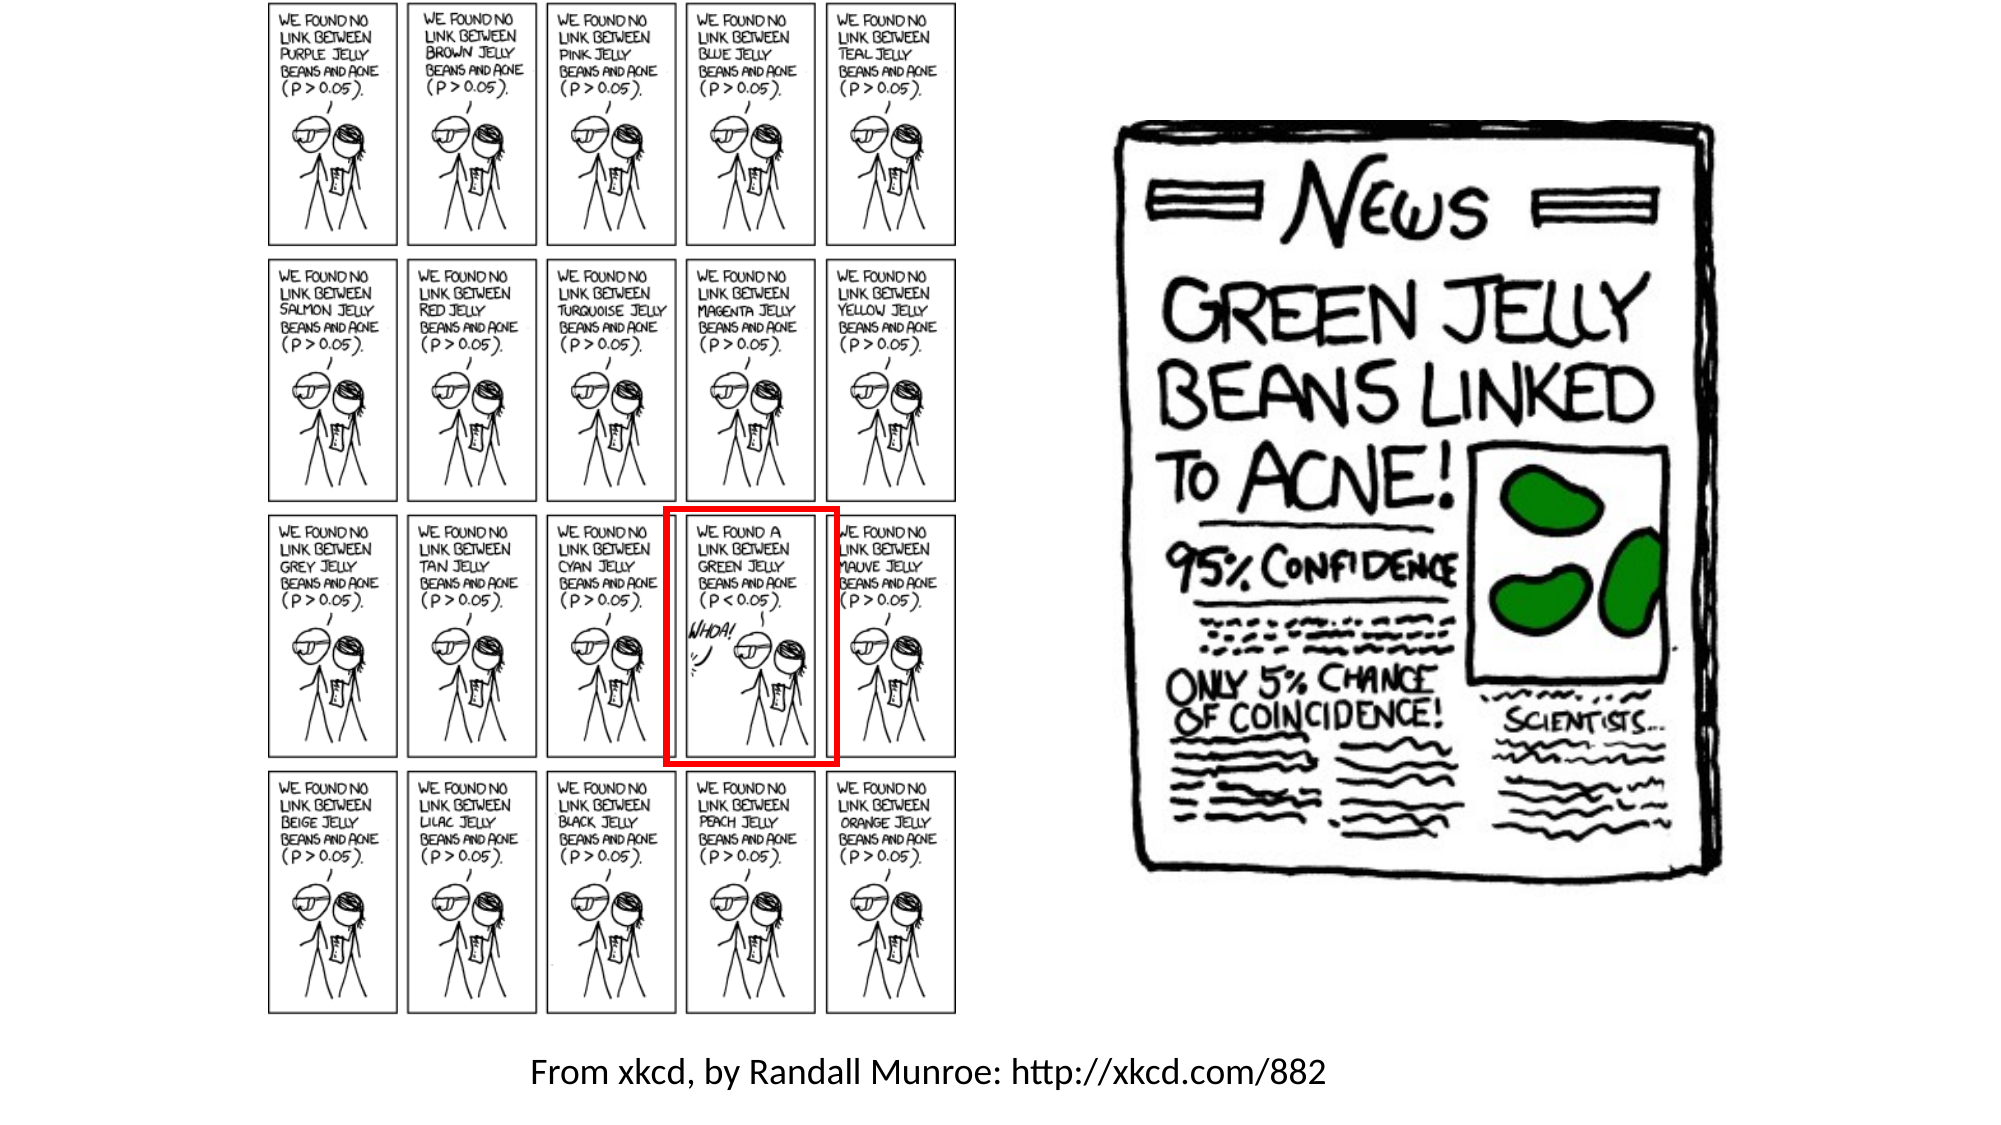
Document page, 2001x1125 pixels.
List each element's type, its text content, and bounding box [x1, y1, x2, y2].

text_box From xkcd, by Randall Munroe: http://xkcd.com/882 [515, 1039, 1343, 1100]
text_box [1096, 120, 1735, 897]
picture [268, 0, 956, 1018]
